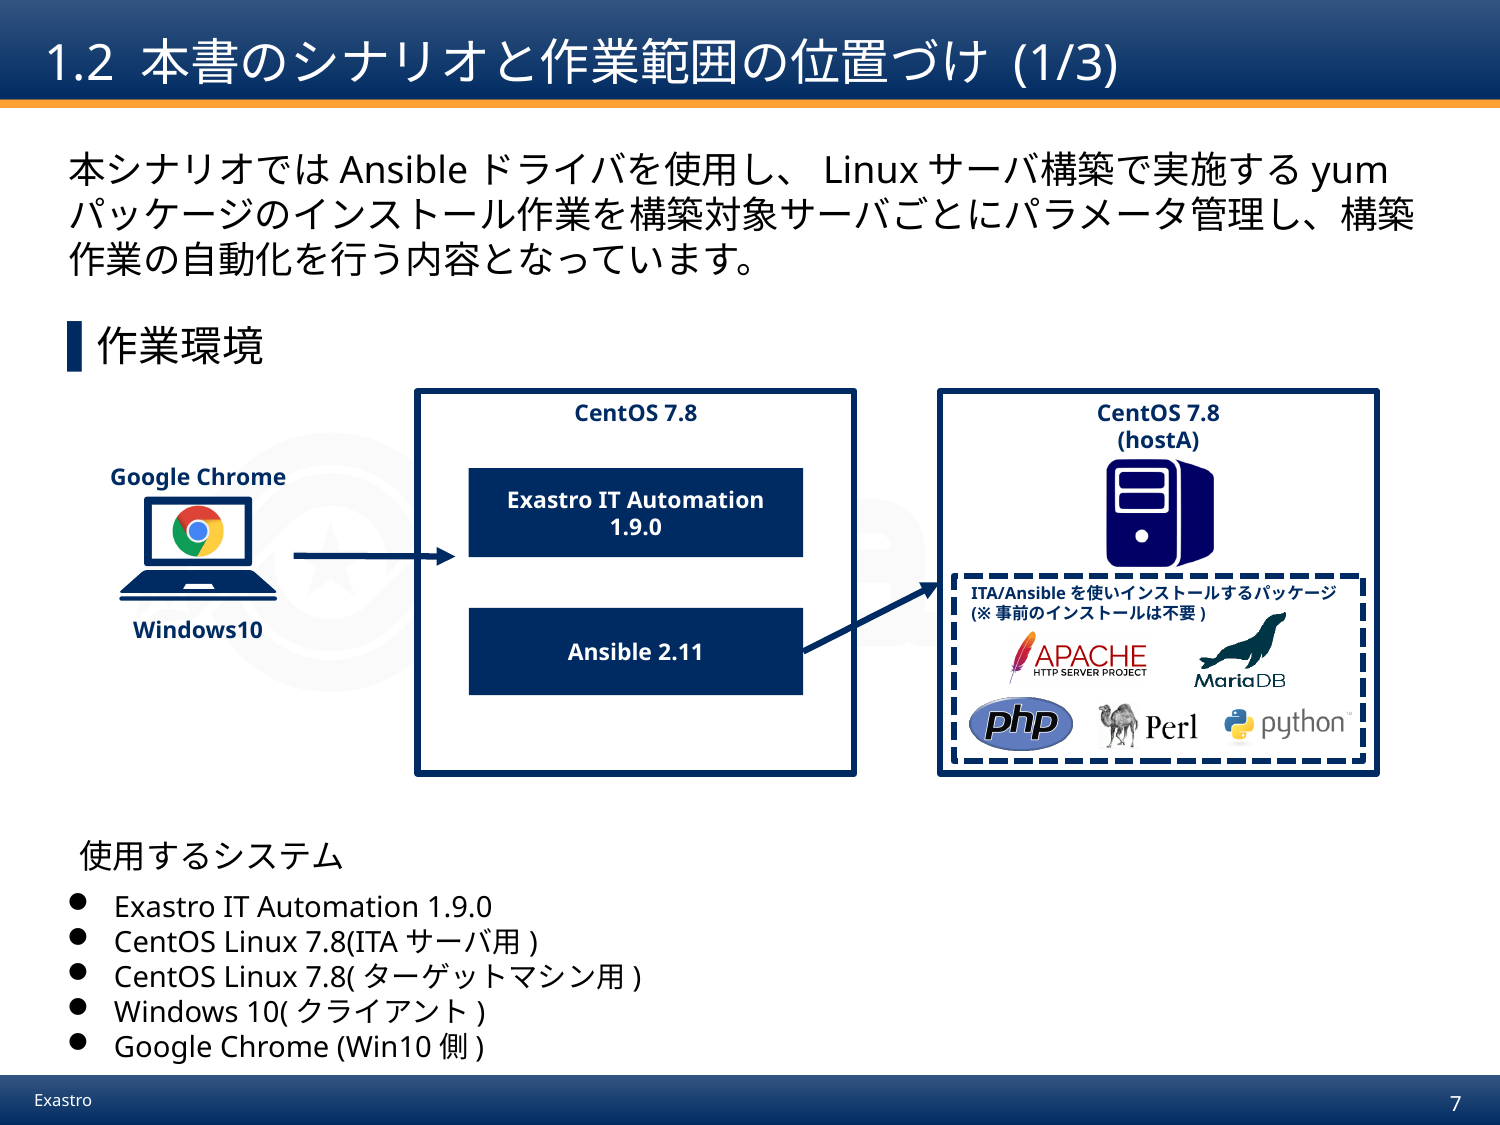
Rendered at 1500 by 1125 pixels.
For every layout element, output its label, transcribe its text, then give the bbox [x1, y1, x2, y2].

picture [0, 0, 1500, 1125]
list 本シナリオではAnsibleドライバを使用し、Linuxサーバ構築で実施するyumパッケージのインストール作業を構築対象サーバごとにパラメータ管理し、構築作業の自動化を行う内容となっています。 [53, 138, 1454, 312]
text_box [88, 390, 1377, 774]
title 1.2 本書のシナリオと作業範囲の位置づけ (1/3) [29, 18, 1471, 96]
text_box 作業環境 [52, 312, 1494, 1078]
